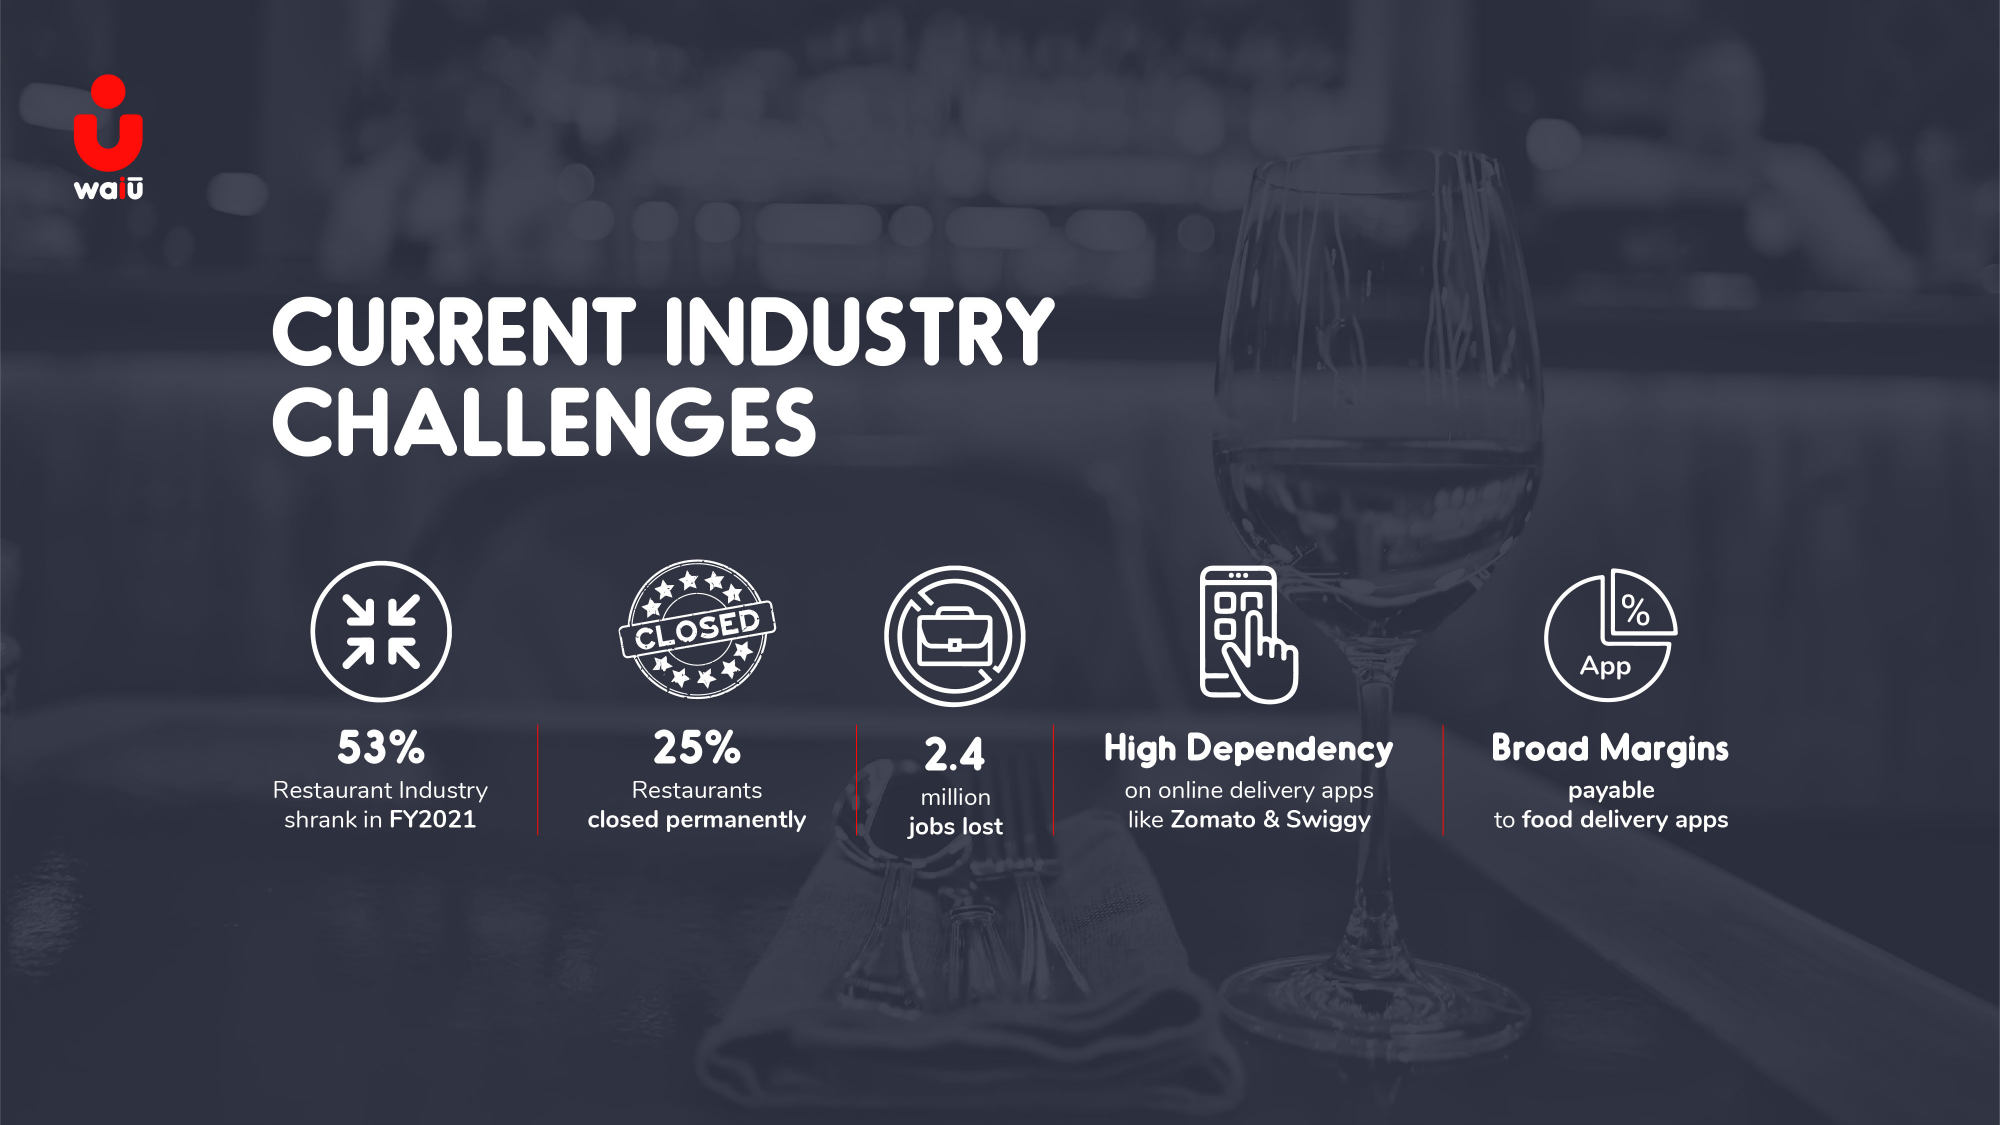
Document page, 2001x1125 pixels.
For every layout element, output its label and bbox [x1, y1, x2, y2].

list [0, 0, 2000, 1125]
